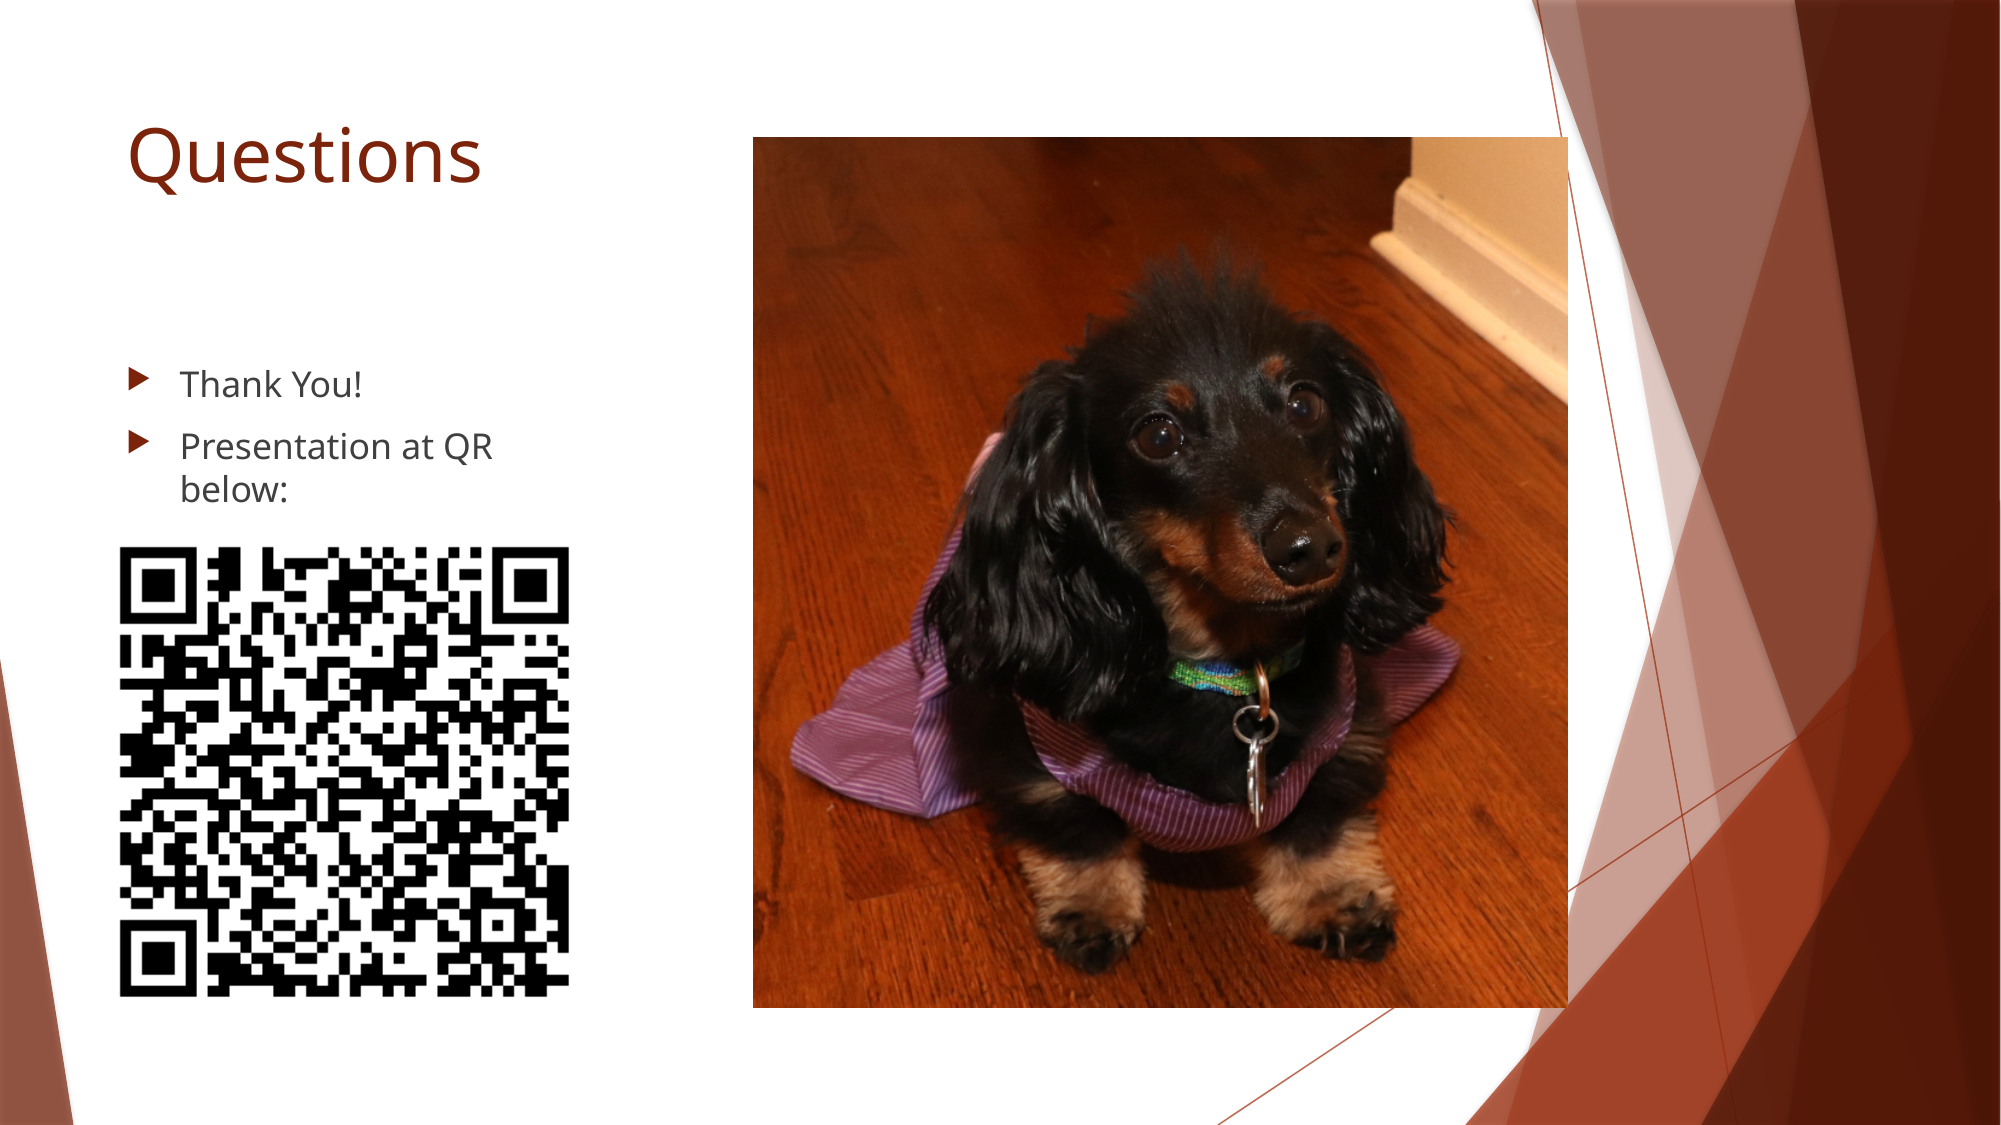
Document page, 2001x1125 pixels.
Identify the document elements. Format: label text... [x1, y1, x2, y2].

title Questions [111, 99, 1522, 317]
picture [110, 538, 581, 1009]
picture [752, 136, 1568, 1009]
list Thank You! Presentation at QR below: [111, 354, 511, 518]
